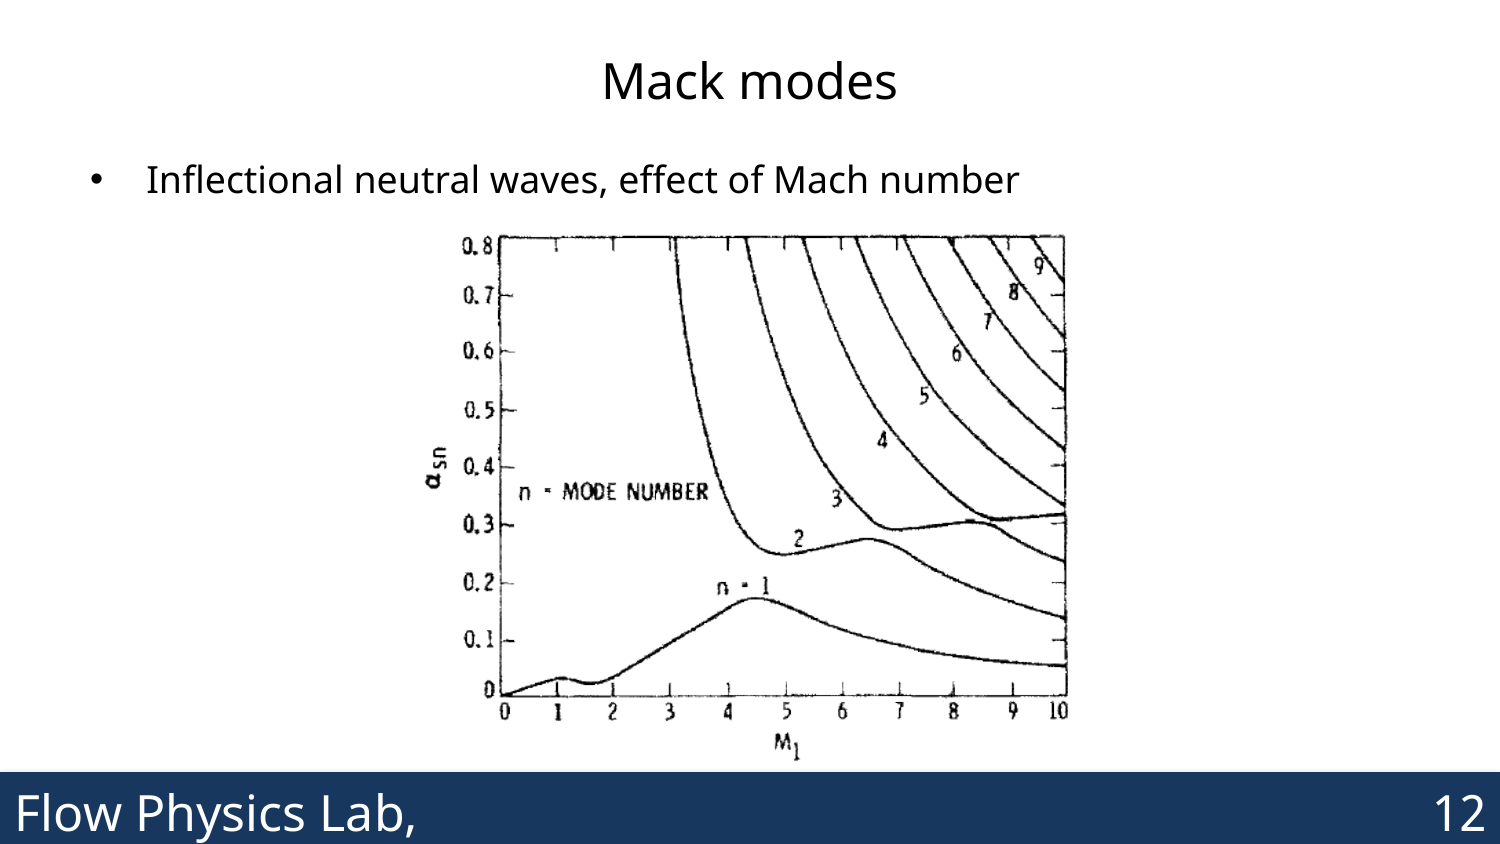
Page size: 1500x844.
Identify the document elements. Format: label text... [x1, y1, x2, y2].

picture [406, 214, 1094, 771]
title Mack modes [75, 33, 1425, 125]
list Inflectional neutral waves, effect of Mach number [75, 148, 1425, 754]
